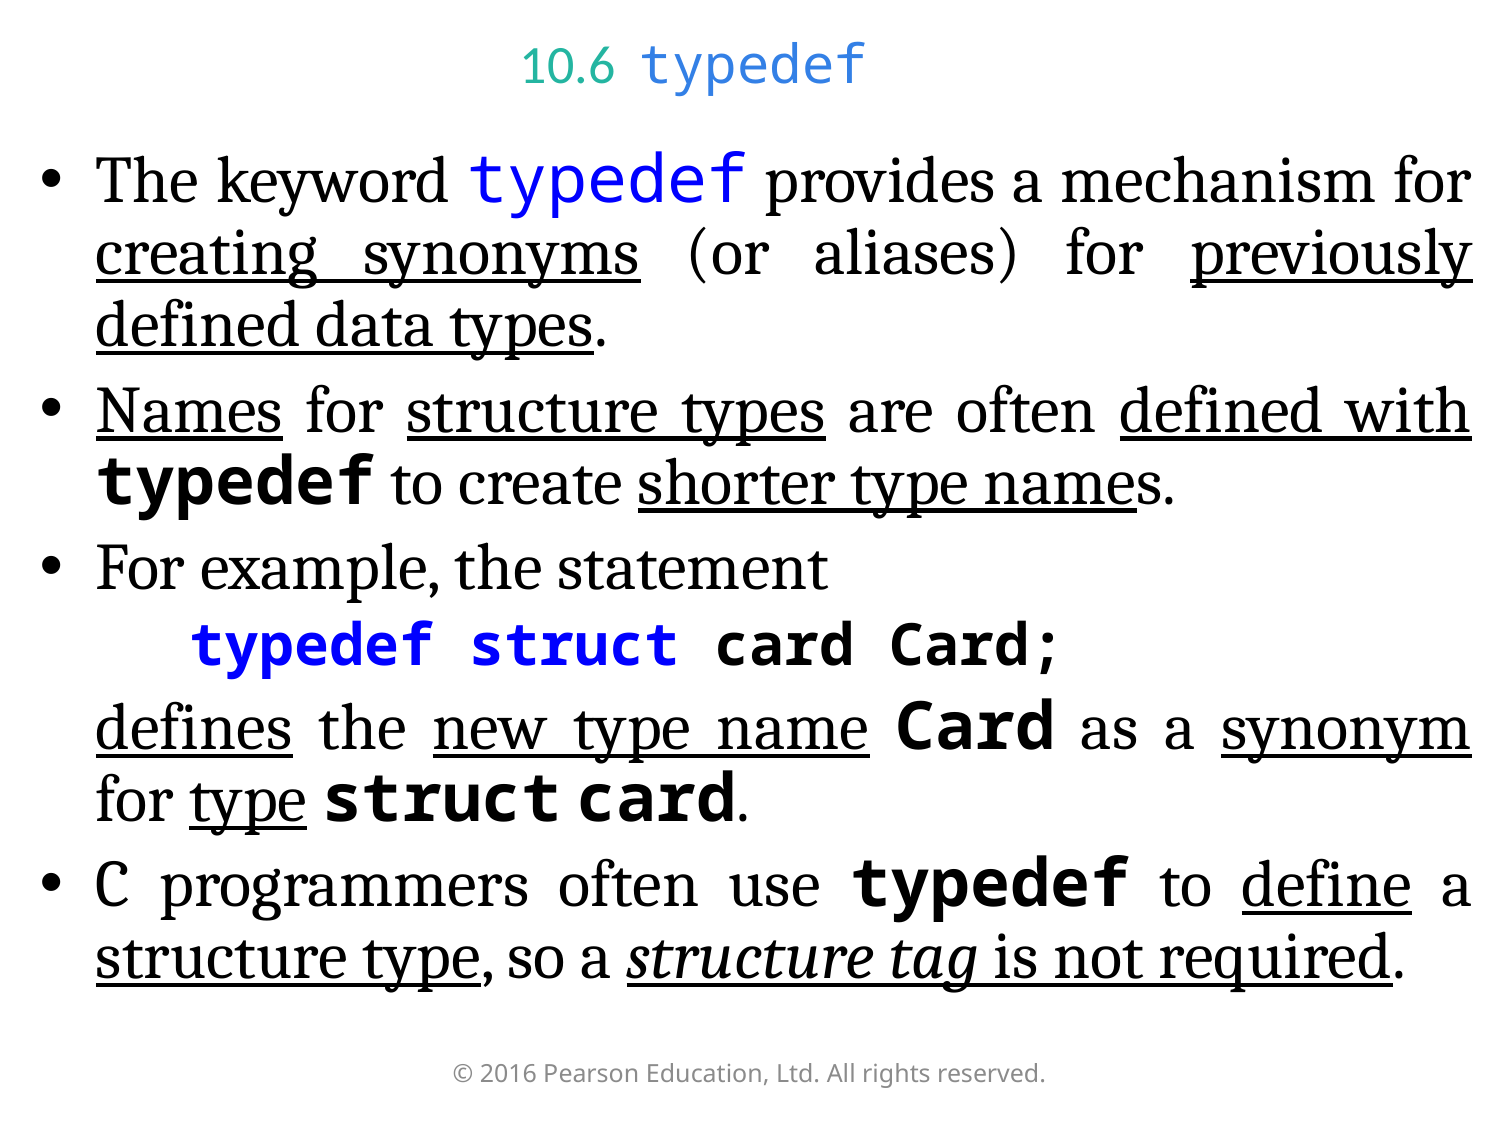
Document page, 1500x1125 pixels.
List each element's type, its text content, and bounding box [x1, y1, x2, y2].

title 10.6 typedef [24, 22, 1375, 103]
list The keyword typedef provides a mechanism for creating synonyms (or aliases) for previously defined data types. Names for structure types are often defined with typedef to create shorter type names. For example, the statement typedef struct card Card; defines the new type name Card as a synonym for type struct card. C programmers often use typedef to define a structure type, so a structure tag is not required. [24, 137, 1488, 1043]
footer © 2016 Pearson Education, Ltd. All rights reserved. [262, 1042, 1238, 1103]
